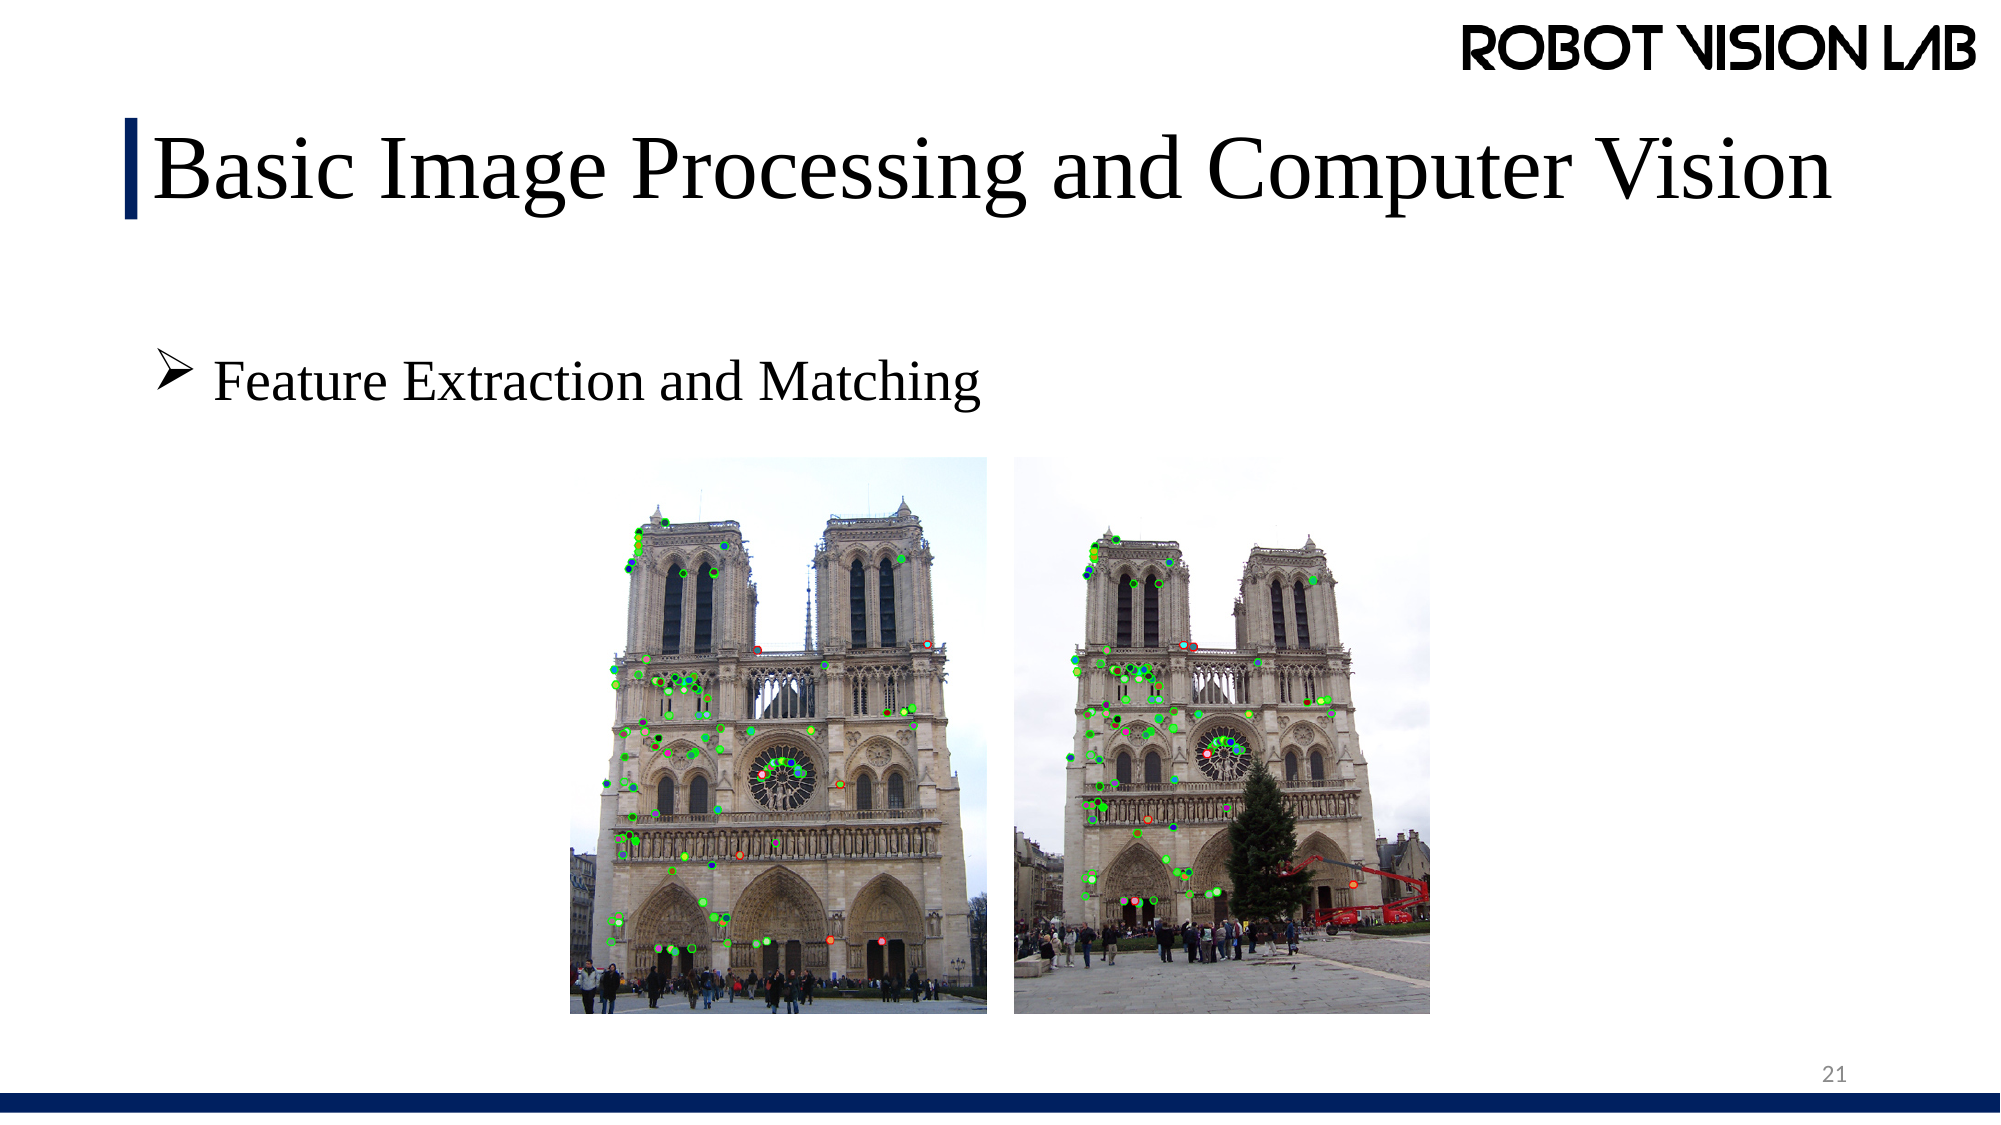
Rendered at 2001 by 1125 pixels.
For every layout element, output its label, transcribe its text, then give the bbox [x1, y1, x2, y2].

picture [1374, 0, 2001, 133]
slide_number 21 [1412, 1042, 1863, 1103]
picture [570, 457, 1430, 1014]
list Feature Extraction and Matching [137, 299, 1863, 1014]
title Basic Image Processing and Computer Vision [137, 59, 1863, 278]
